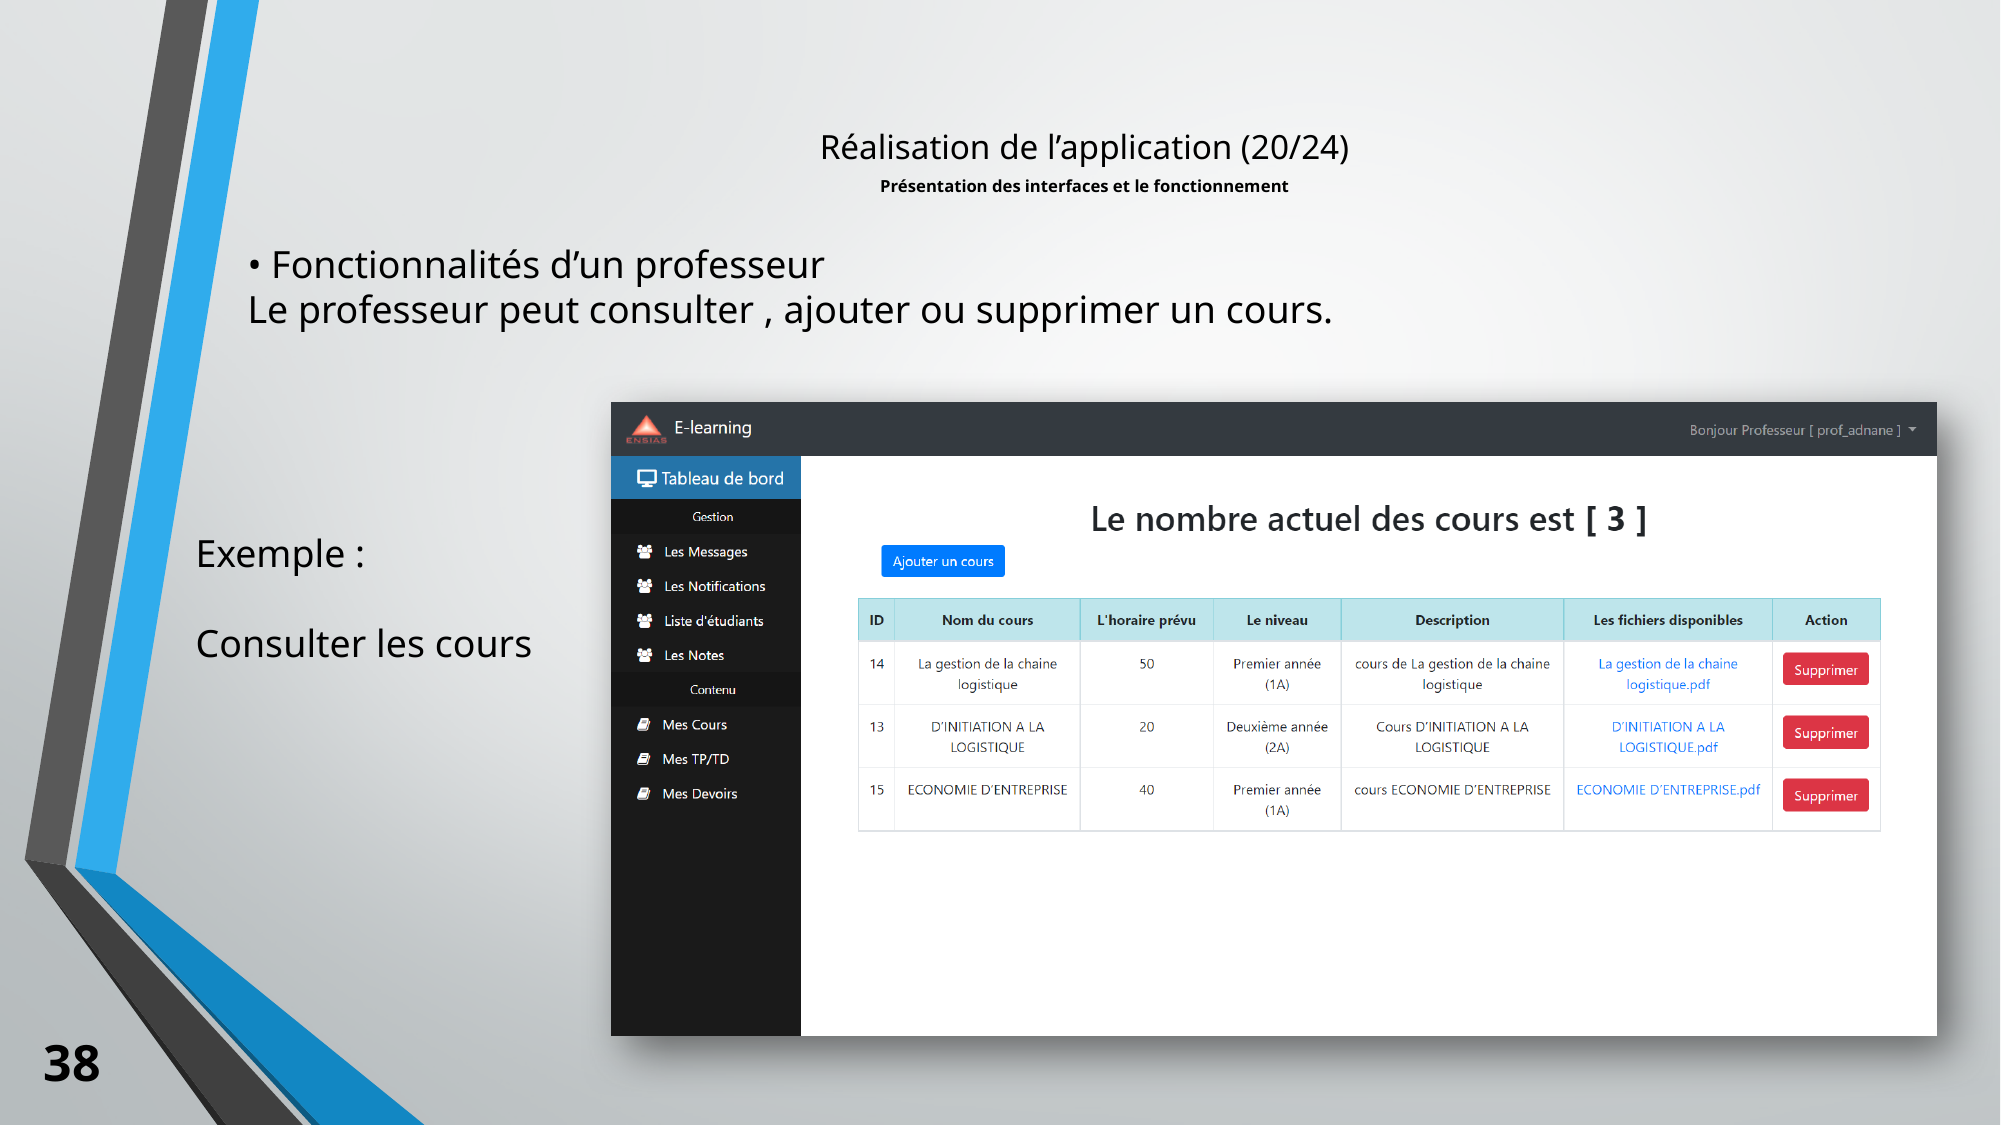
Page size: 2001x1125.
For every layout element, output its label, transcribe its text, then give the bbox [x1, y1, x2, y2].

title Réalisation de l’application (20/24) Présentation des interfaces et le fonctionnement [456, 97, 1714, 233]
picture [611, 402, 1937, 1036]
slide_number 38 [0, 1023, 145, 1108]
text_box Exemple : Consulter les cours [180, 522, 558, 718]
text_box • Fonctionnalités d’un professeur Le professeur peut consulter , ajouter ou supprimer un cours. [232, 233, 1937, 339]
